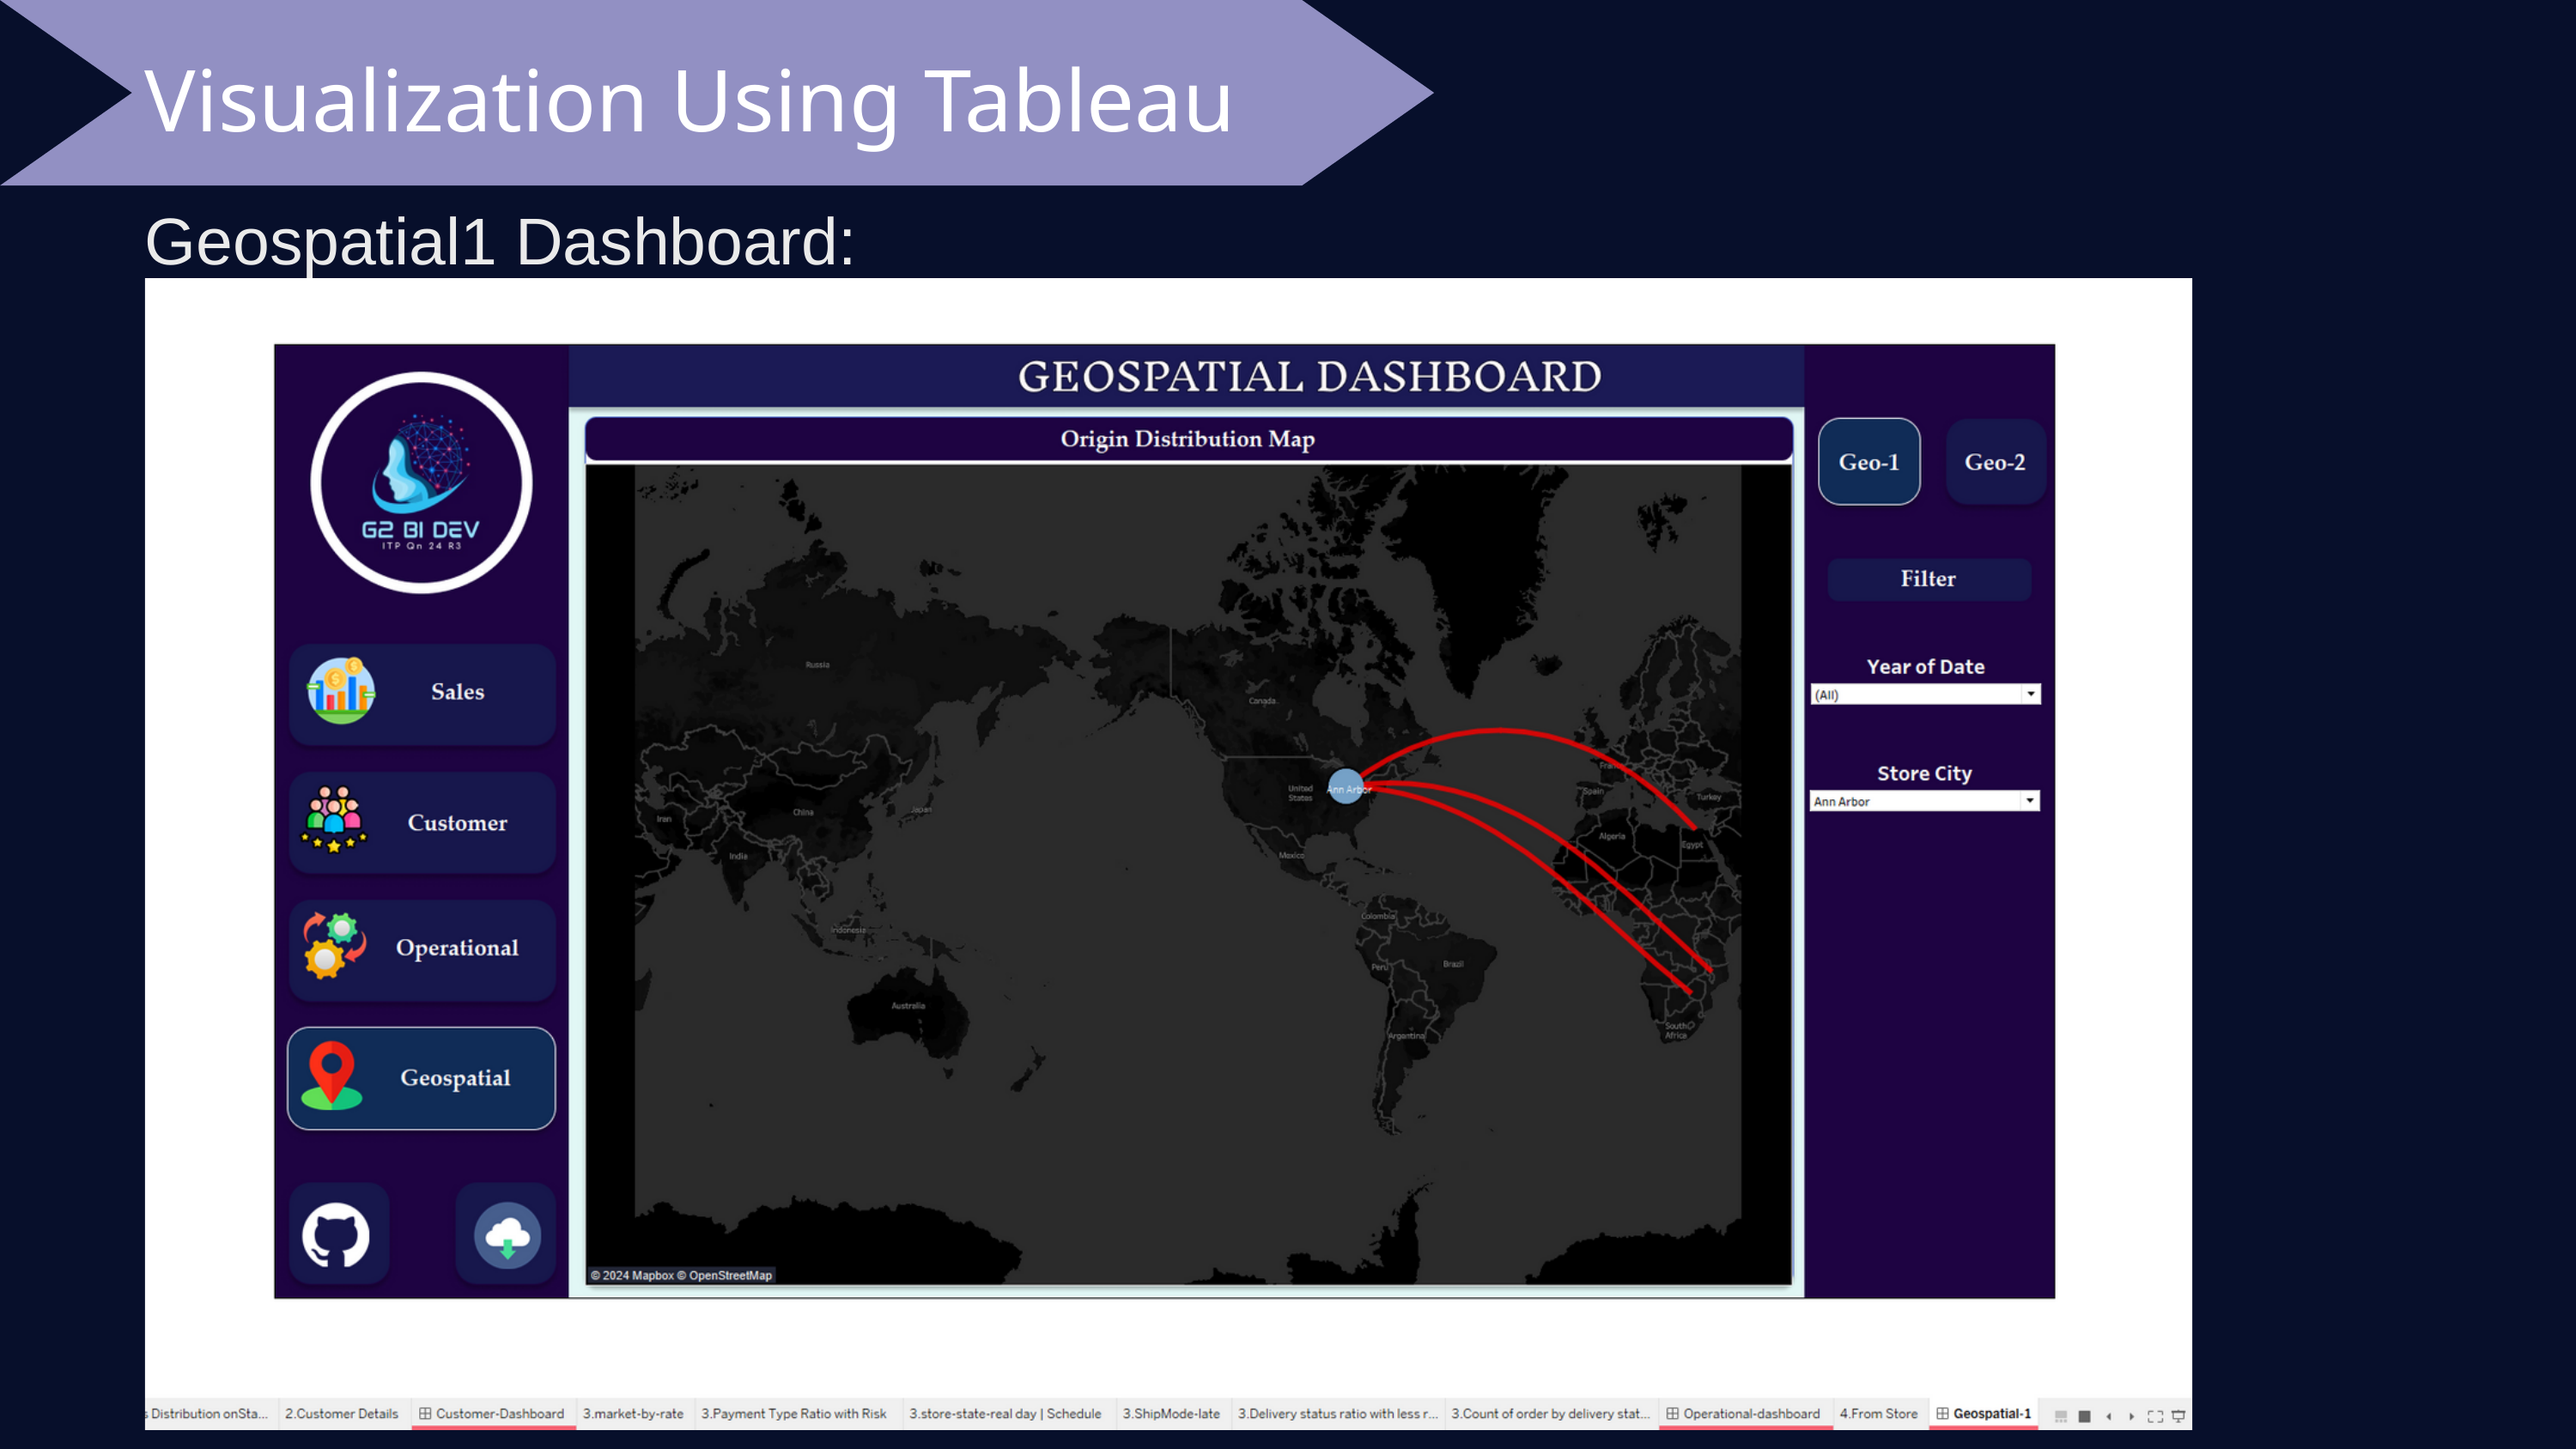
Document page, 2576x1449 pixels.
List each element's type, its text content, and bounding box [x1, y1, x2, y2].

text_box [144, 278, 2193, 1430]
text_box Geospatial1 Dashboard: [144, 196, 1319, 279]
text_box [0, 0, 1435, 186]
